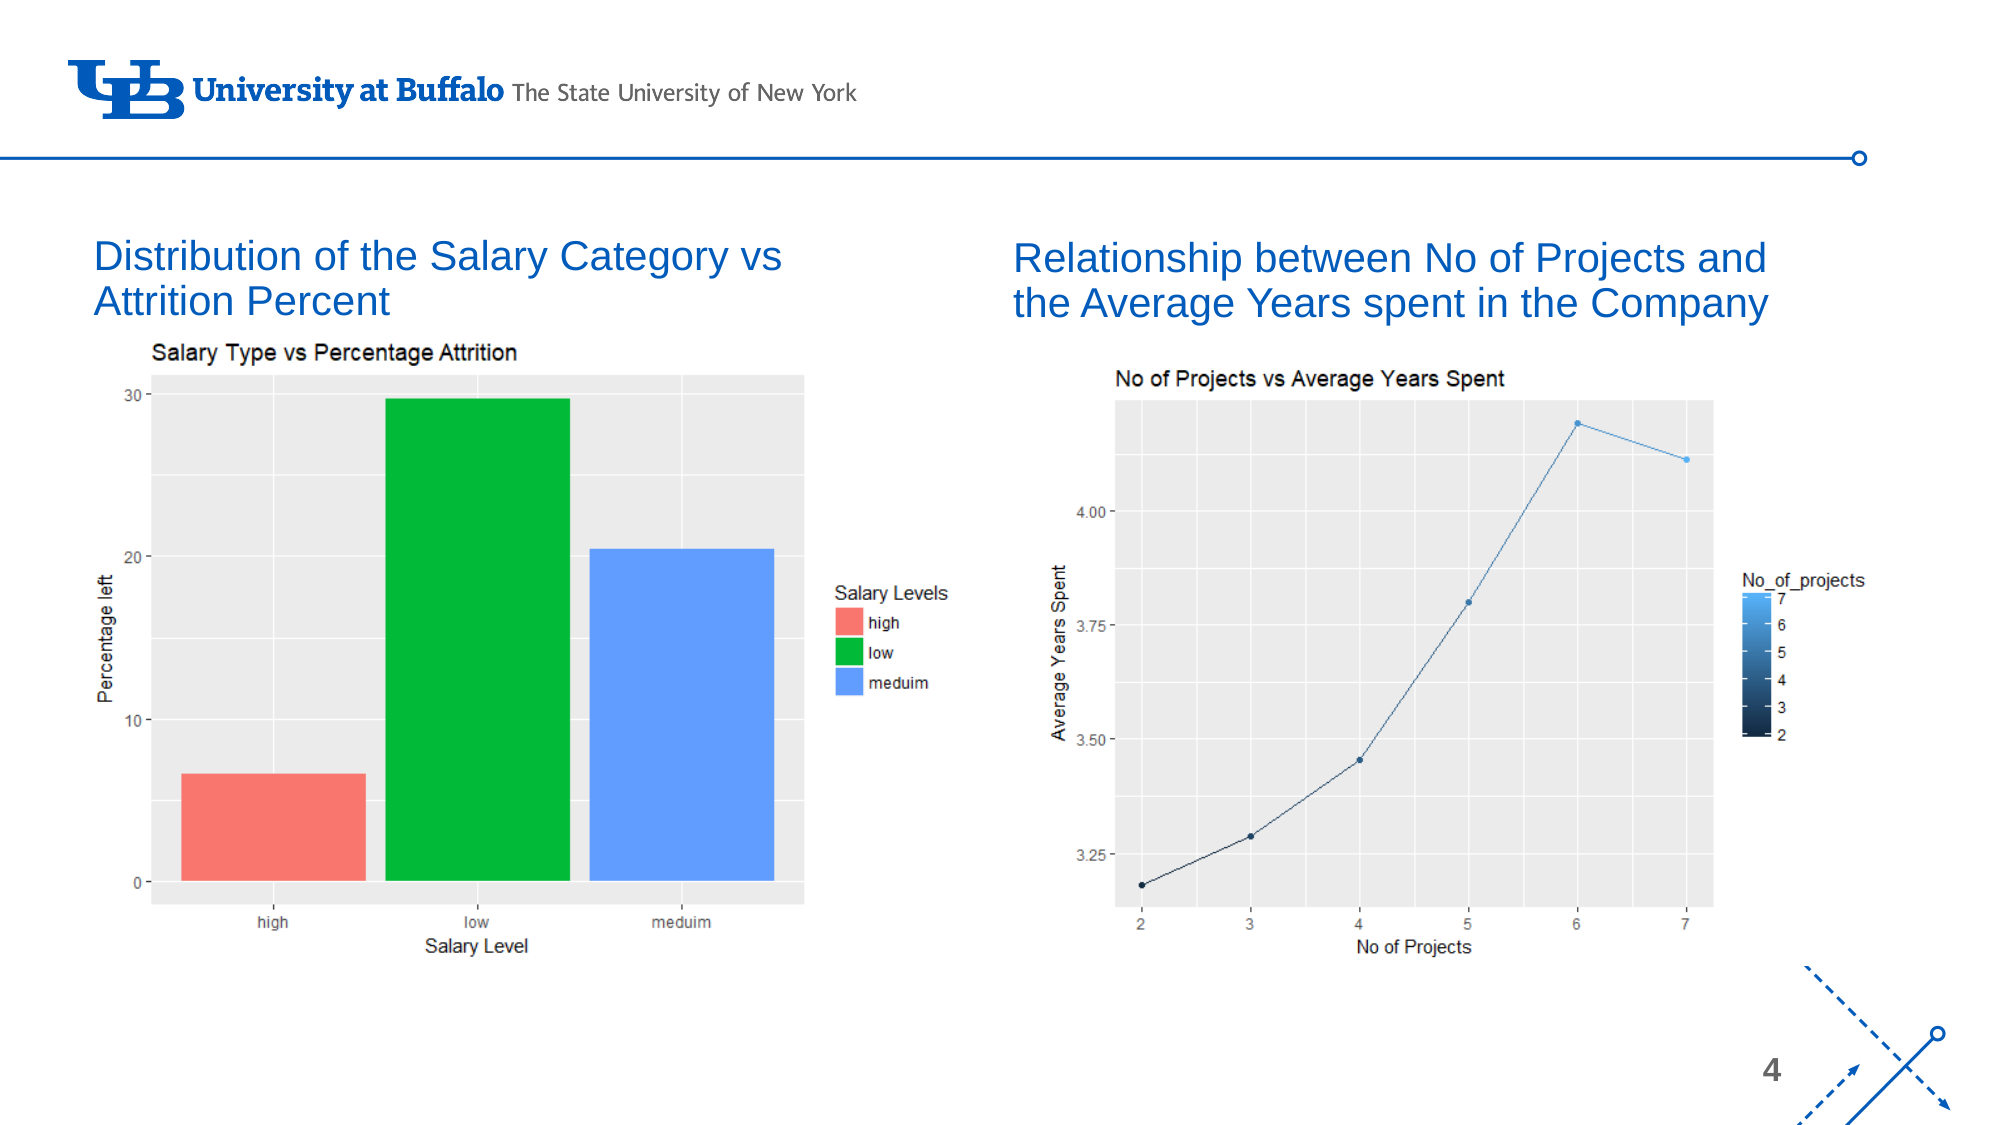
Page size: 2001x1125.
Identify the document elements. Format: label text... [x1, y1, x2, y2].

picture [0, 0, 2000, 1125]
text_box Distribution of the Salary Category vs Attrition Percent [78, 214, 937, 332]
title Relationship between No of Projects and the Average Years spent in the Company [998, 216, 1826, 335]
